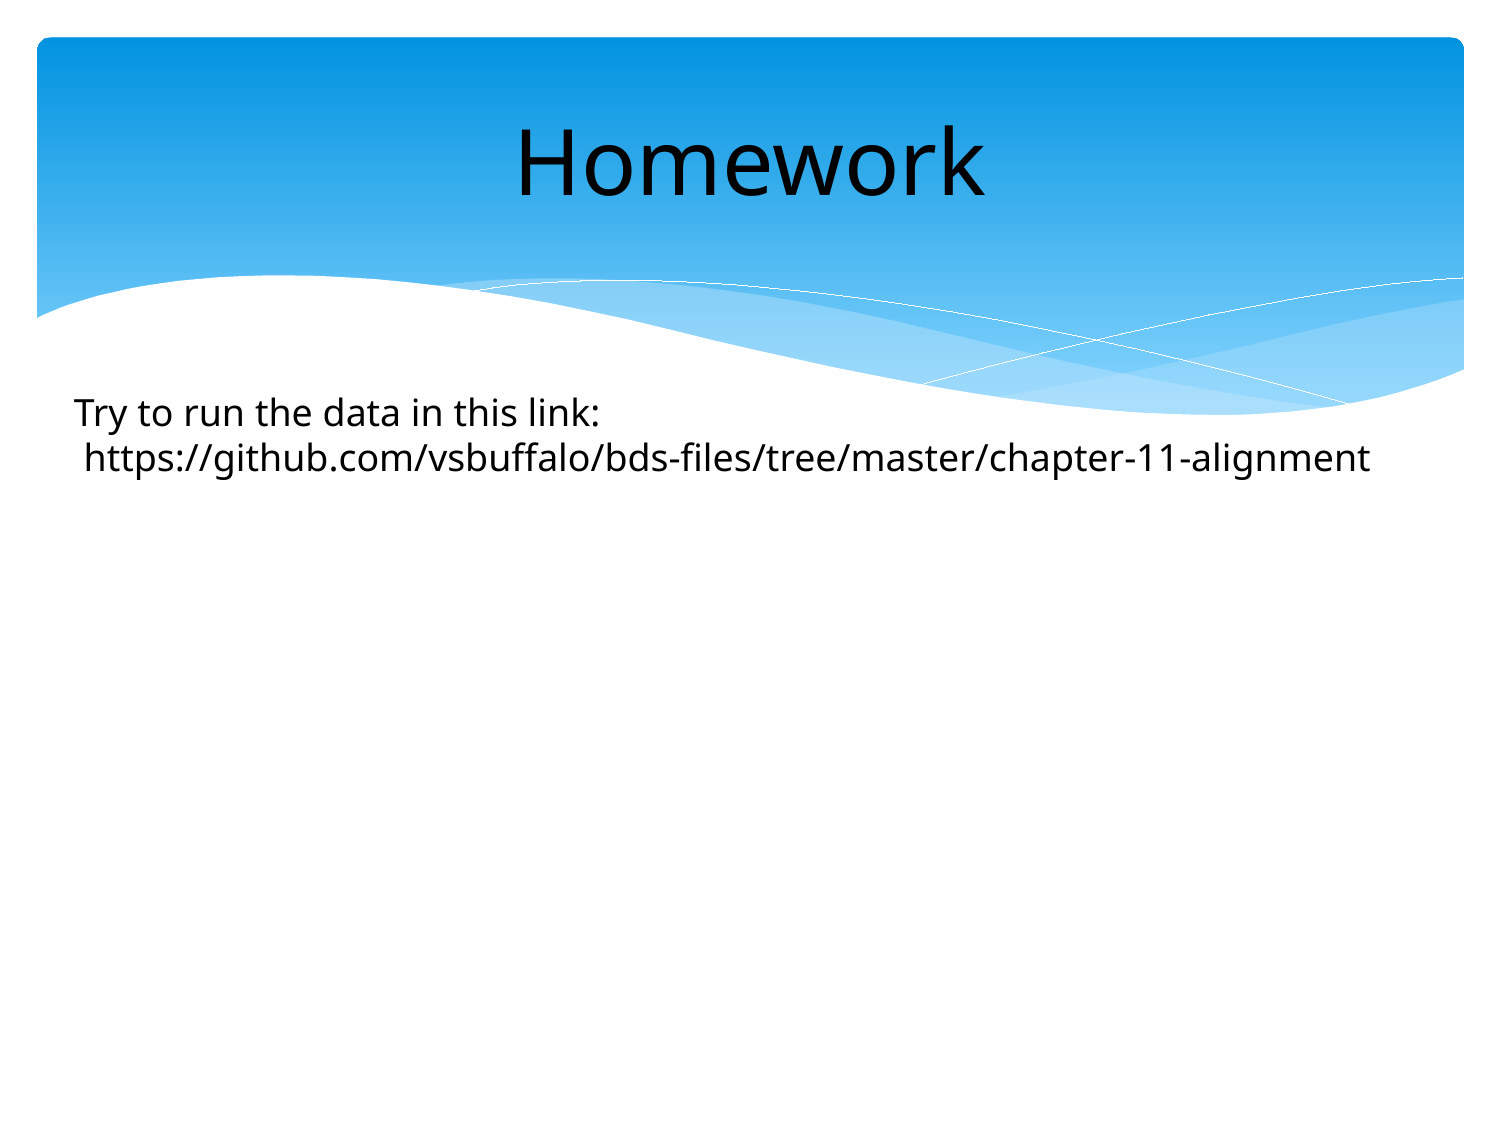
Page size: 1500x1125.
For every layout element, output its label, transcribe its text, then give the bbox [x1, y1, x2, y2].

title Homework [75, 55, 1425, 261]
text_box Try to run the data in this link: https://github.com/vsbuffalo/bds-files/tree/master/chapter-11-alignment [59, 381, 1425, 486]
